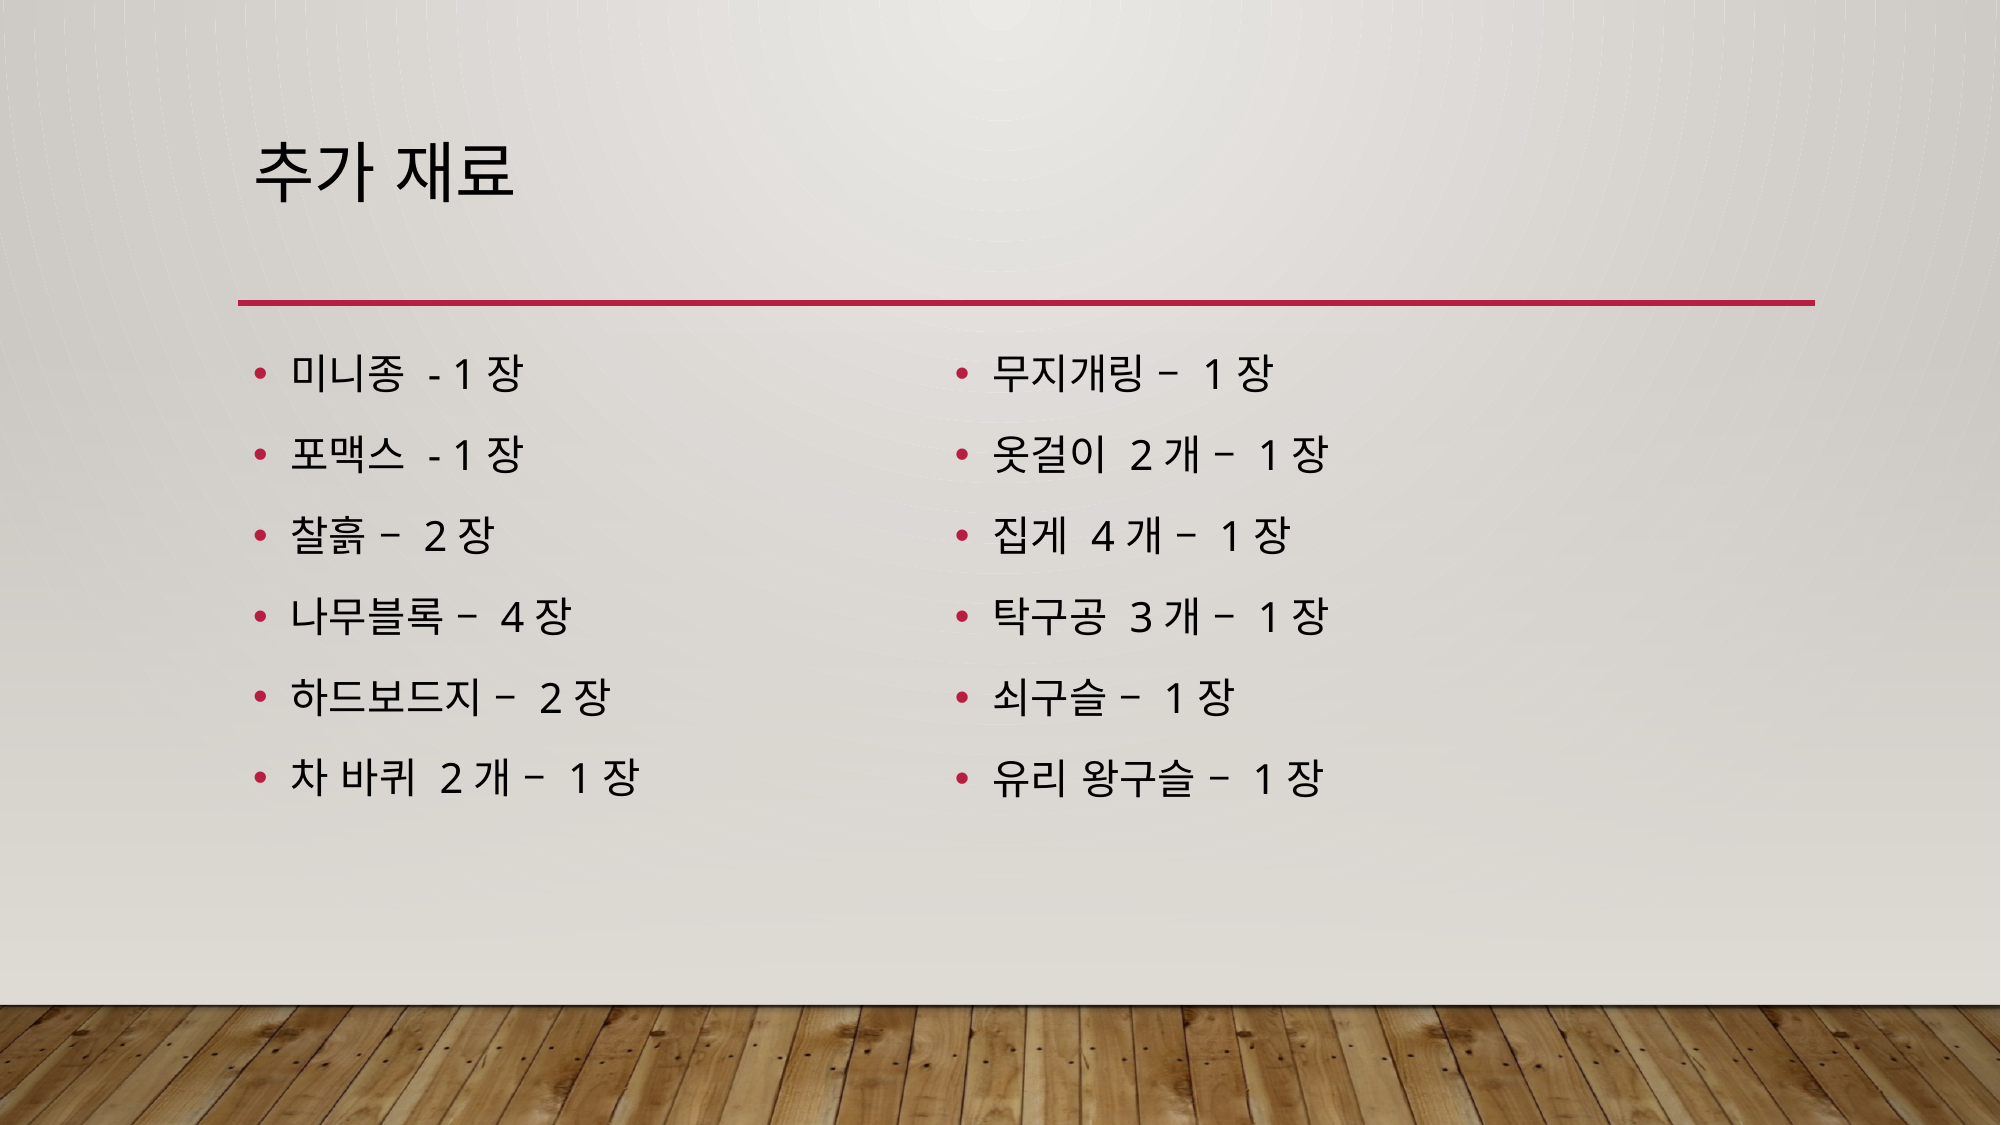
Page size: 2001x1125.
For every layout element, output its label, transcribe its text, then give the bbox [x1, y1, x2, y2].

picture [0, 1005, 2000, 1125]
list 미니종 - 1장 포맥스 - 1장 찰흙 – 2장 나무블록 – 4장 하드보드지 – 2장 차 바퀴 2개 – 1장 [238, 330, 660, 897]
text_box 무지개링 – 1장 옷걸이 2개 – 1장 집게 4개 – 1장 탁구공 3개 – 1장 쇠구슬 – 1장 유리 왕구슬 – 1장 [939, 330, 1362, 897]
title 추가 재료 [238, 131, 1814, 305]
